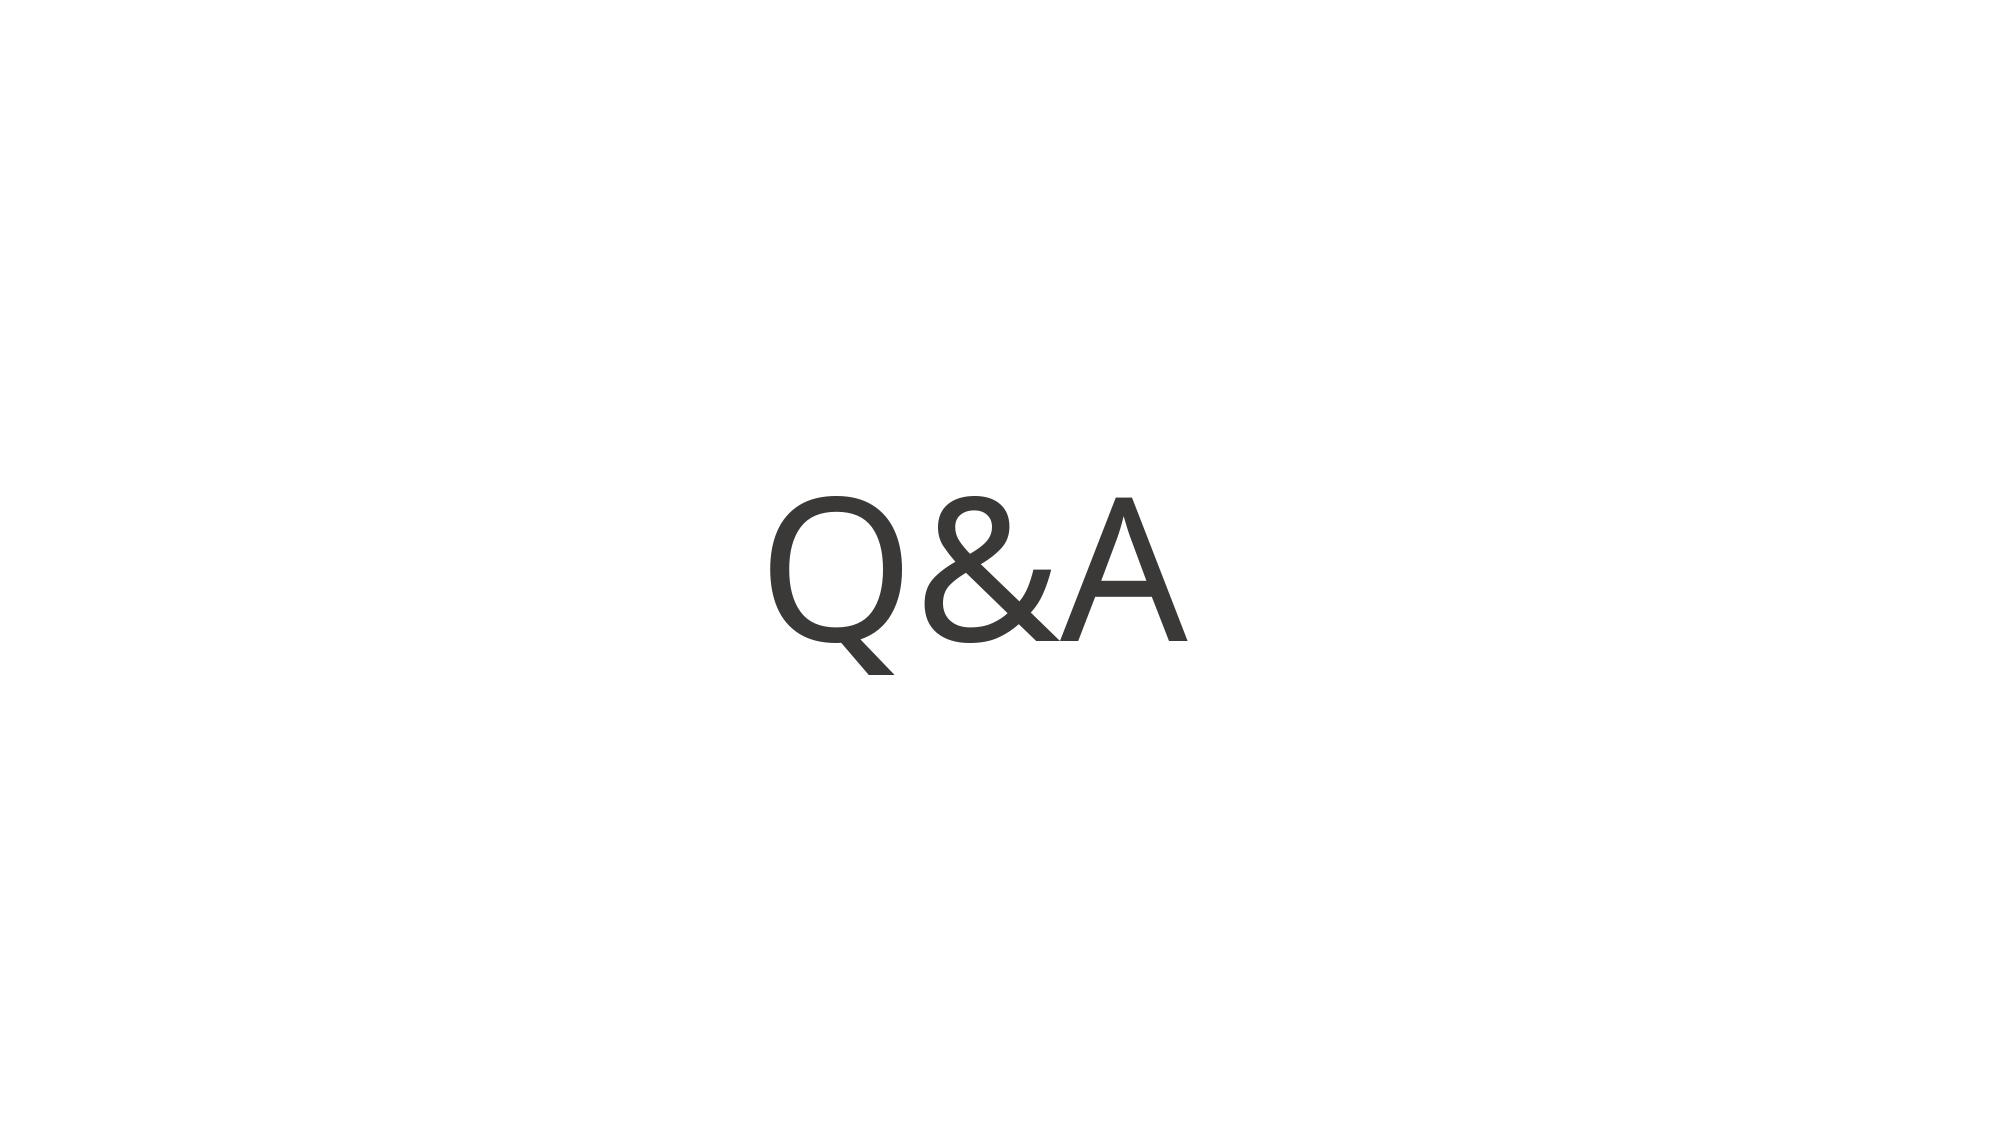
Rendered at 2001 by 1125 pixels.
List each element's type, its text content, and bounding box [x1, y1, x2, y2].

text_box Q&A [743, 433, 1257, 689]
